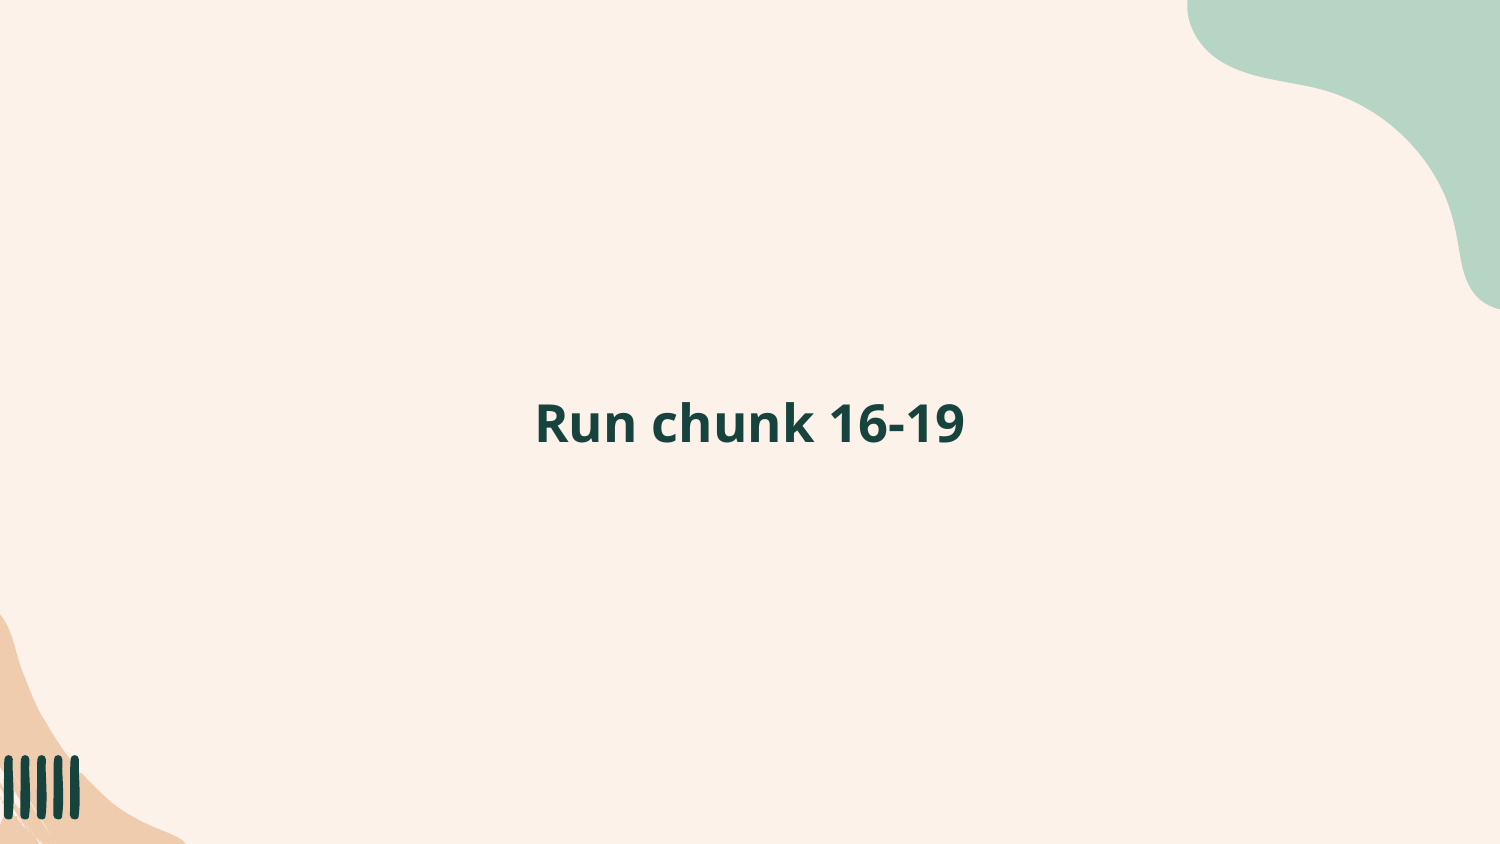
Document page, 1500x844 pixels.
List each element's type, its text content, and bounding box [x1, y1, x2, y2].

title Run chunk 16-19 [485, 374, 1015, 469]
